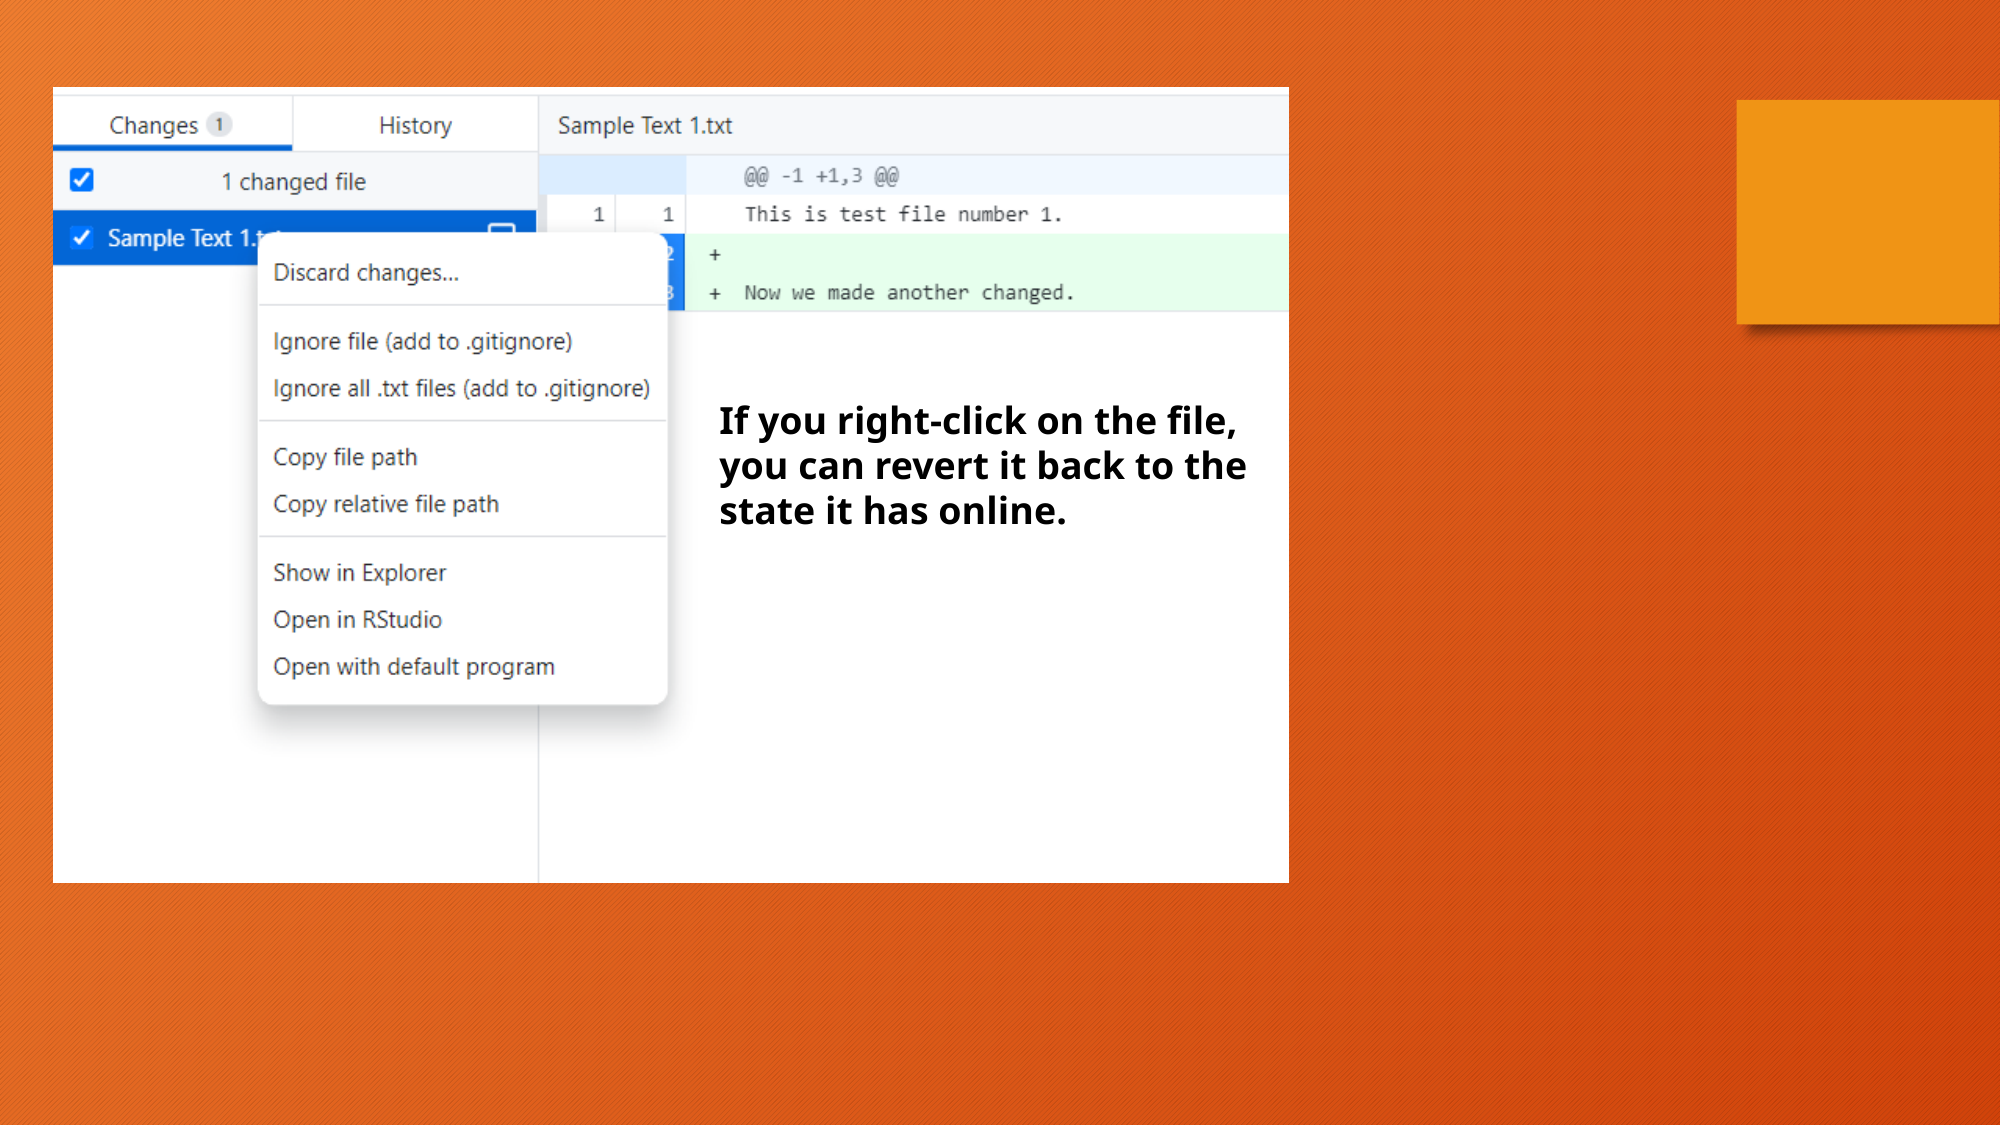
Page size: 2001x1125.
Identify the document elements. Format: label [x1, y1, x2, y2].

picture [1736, 325, 2000, 347]
picture [53, 87, 1289, 884]
